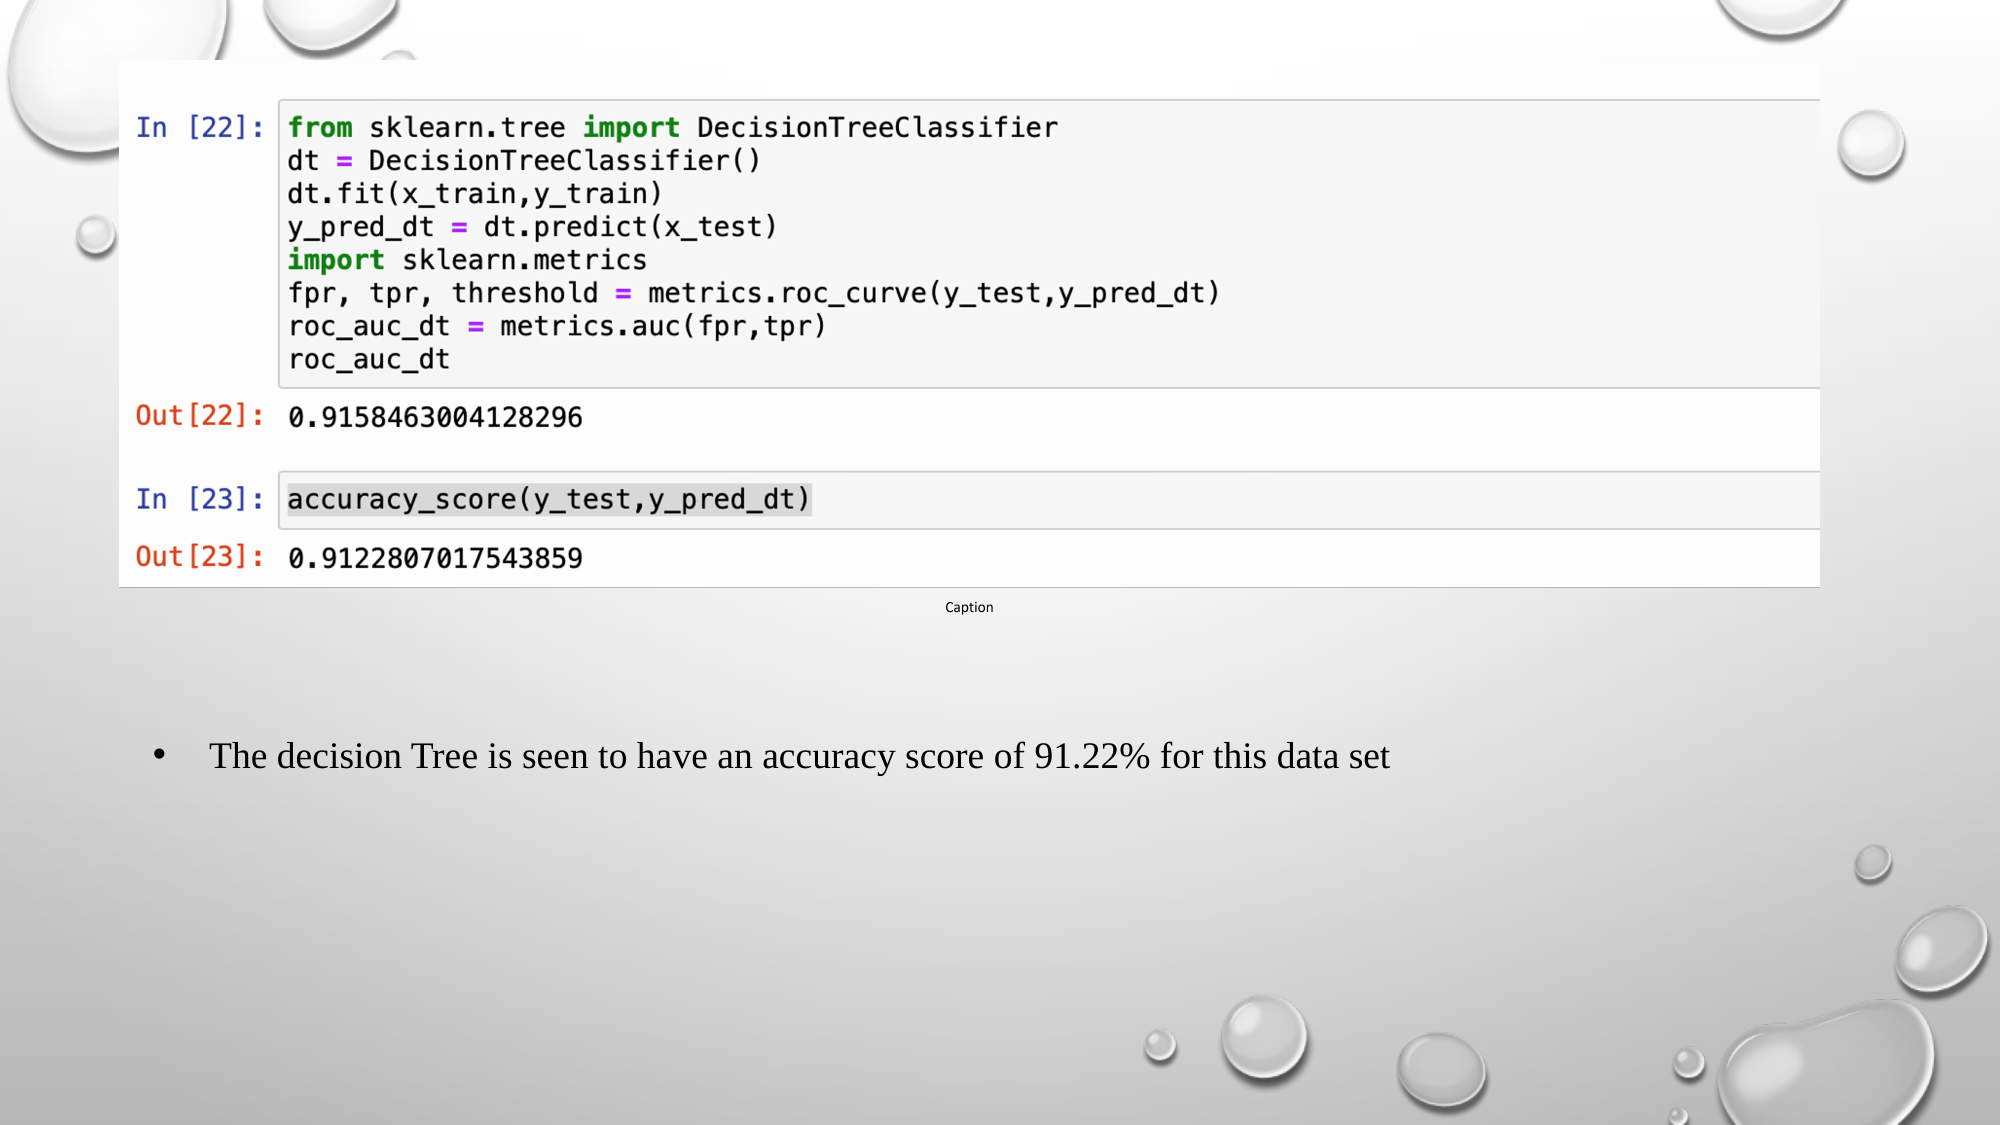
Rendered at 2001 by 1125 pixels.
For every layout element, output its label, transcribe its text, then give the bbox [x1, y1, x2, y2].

picture [0, 0, 2000, 1125]
list The decision Tree is seen to have an accuracy score of 91.22% for this data set [119, 714, 1731, 871]
